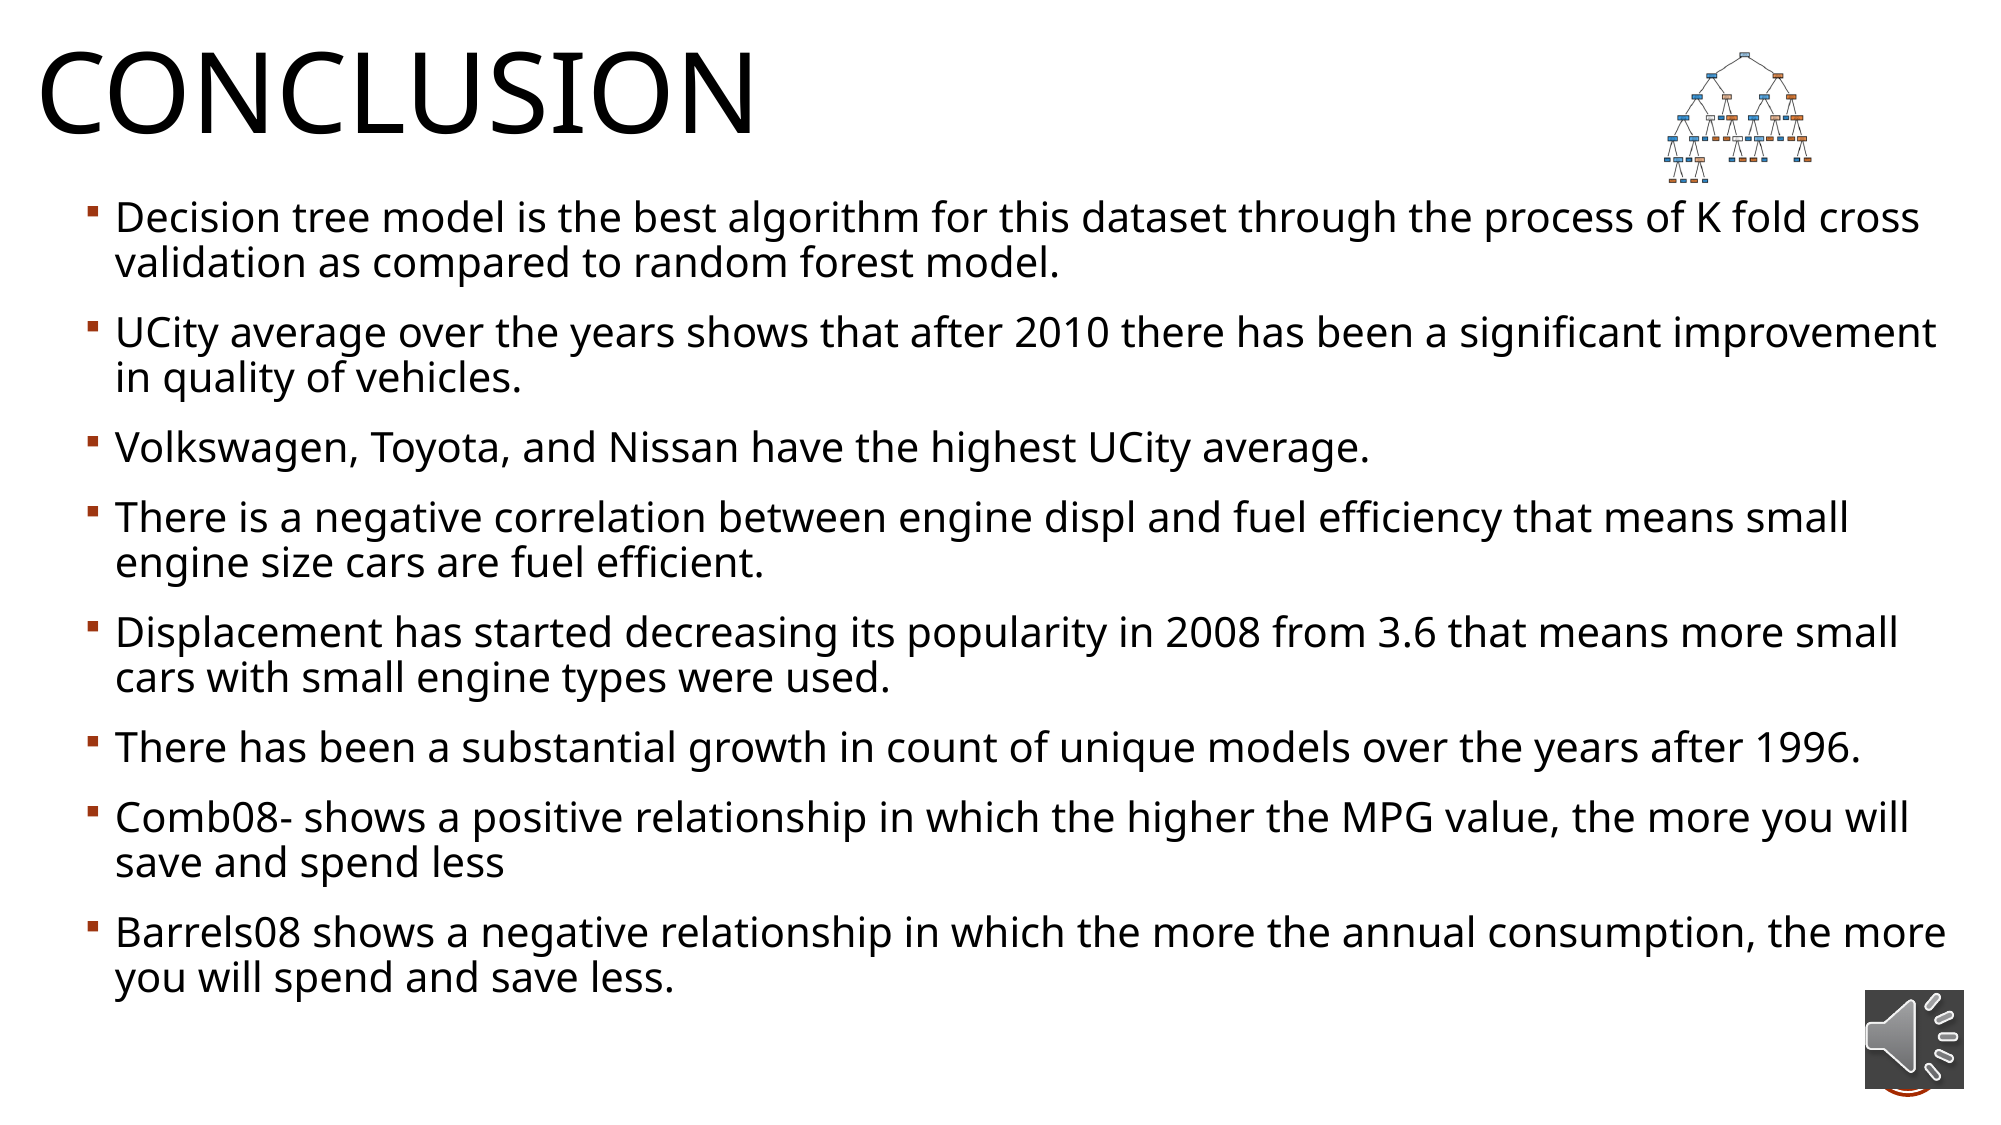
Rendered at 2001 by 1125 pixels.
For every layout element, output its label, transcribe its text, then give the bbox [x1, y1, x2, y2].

picture [1865, 990, 1964, 1089]
list Decision tree model is the best algorithm for this dataset through the process of K fold cross validation as compared to random forest model. UCity average over the years shows that after 2010 there has been a significant improvement in quality of vehicles. Volkswagen, Toyota, and Nissan have the highest UCity average. There is a negative correlation between engine displ and fuel efficiency that means small engine size cars are fuel efficient. Displacement has started decreasing its popularity in 2008 from 3.6 that means more small cars with small engine types were used. There has been a substantial growth in count of unique models over the years after 1996. Comb08- shows a positive relationship in which the higher the MPG value, the more you will save and spend less Barrels08 shows a negative relationship in which the more the annual consumption, the more you will spend and save less. [69, 188, 1968, 1116]
title Conclusion [19, 5, 1670, 189]
picture [1662, 47, 1819, 189]
